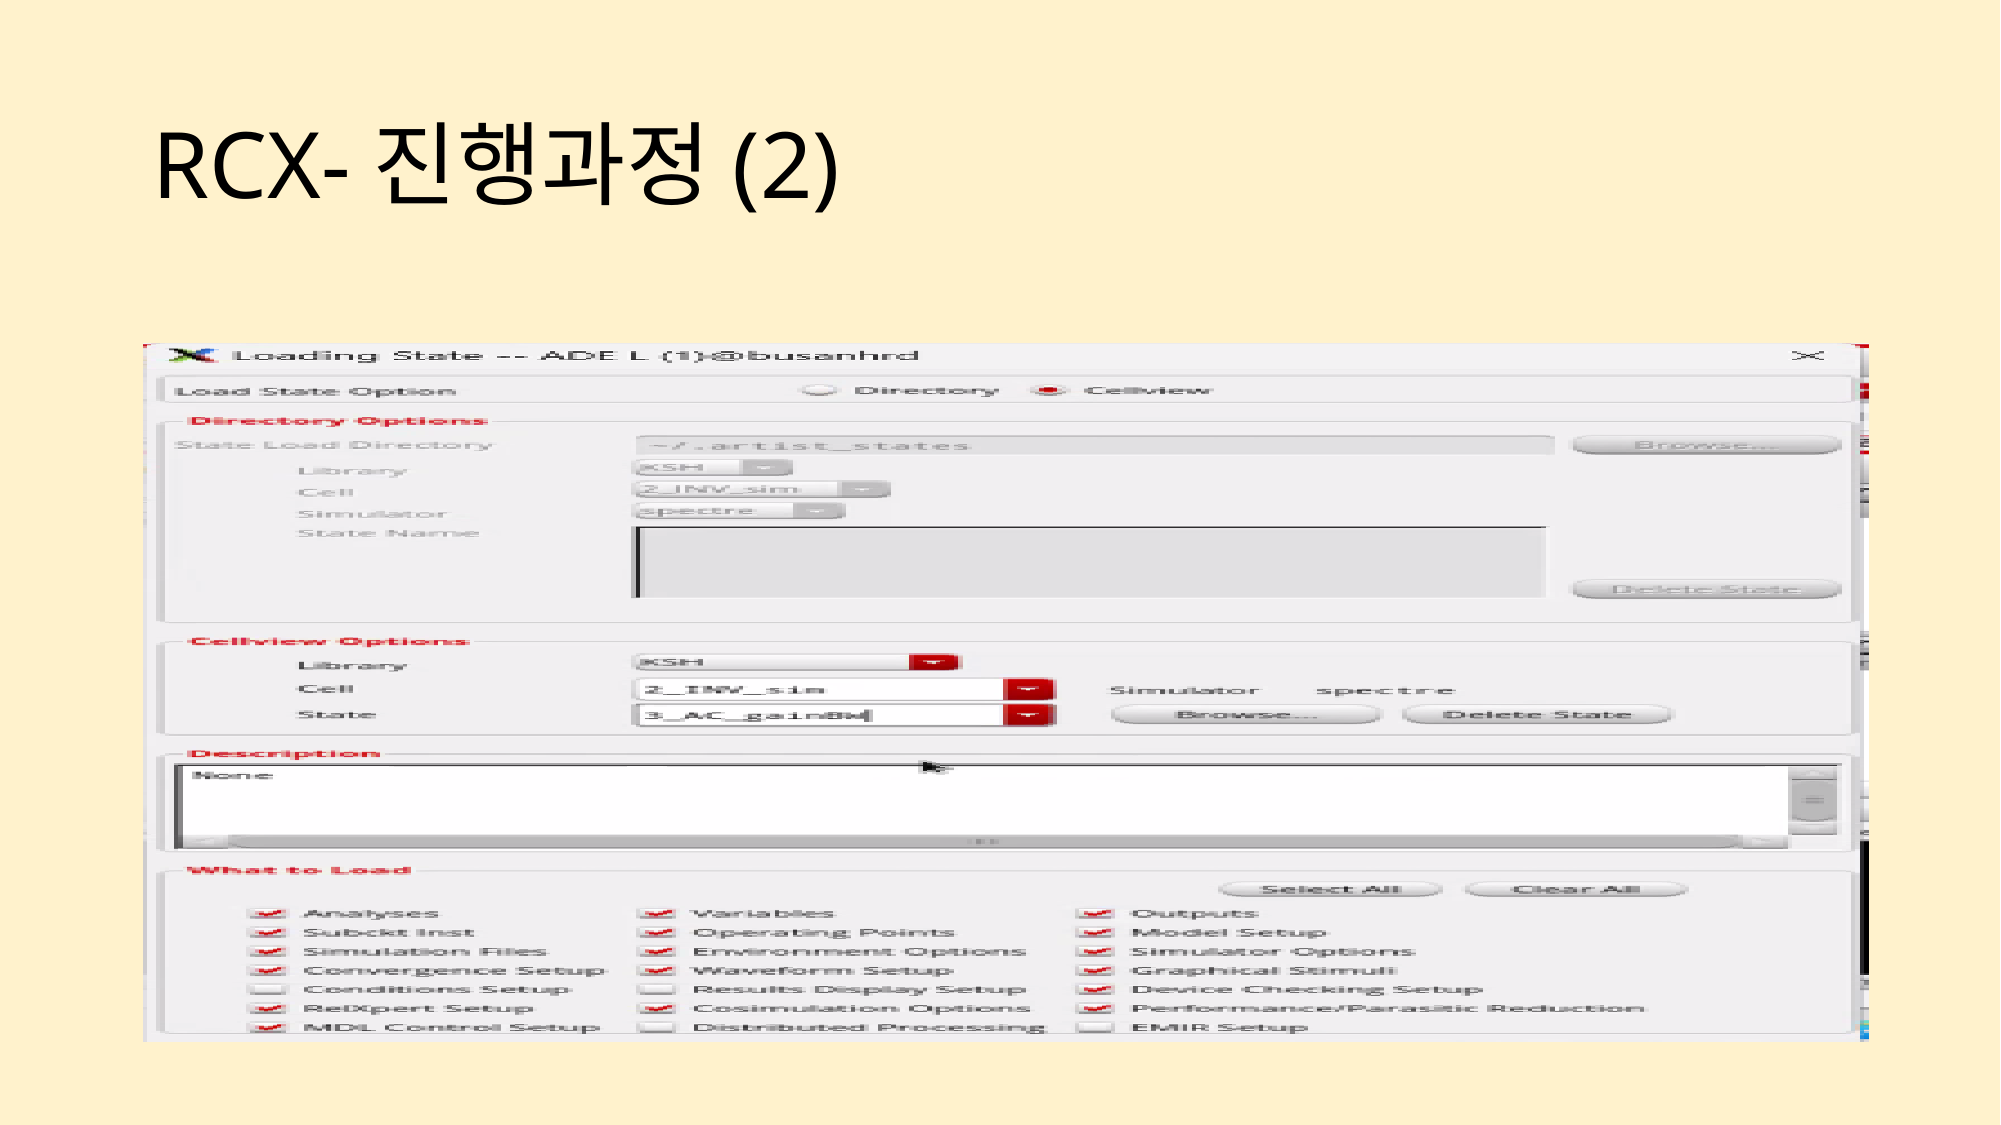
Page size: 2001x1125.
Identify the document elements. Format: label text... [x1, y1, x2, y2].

title RCX-진행과정(2) [137, 59, 1863, 278]
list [143, 343, 1869, 1042]
